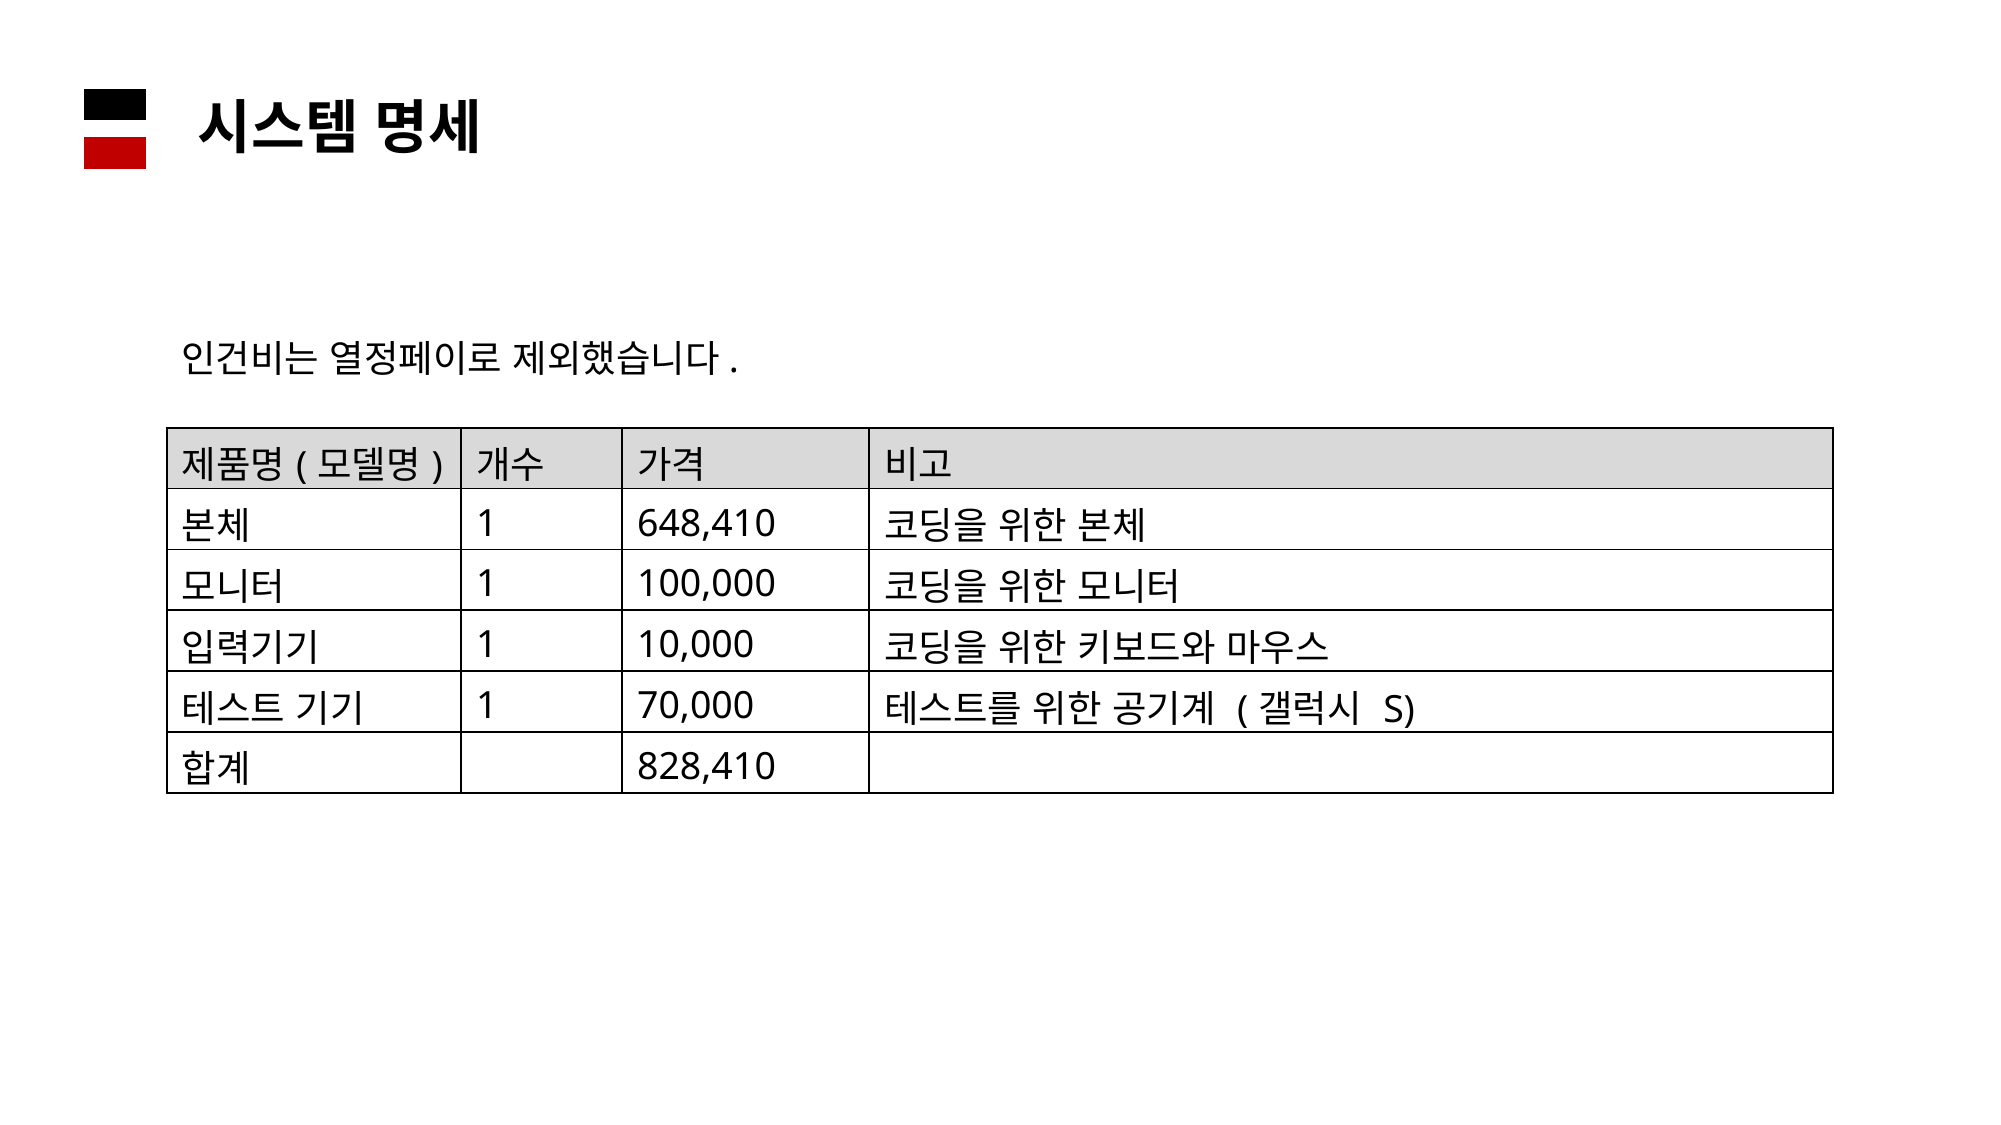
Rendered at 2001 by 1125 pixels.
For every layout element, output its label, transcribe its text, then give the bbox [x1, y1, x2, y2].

table_cell 1 [462, 611, 621, 670]
table_cell 70,000 [623, 672, 868, 731]
table_cell 1 [462, 550, 621, 609]
table_cell [462, 733, 621, 792]
table_cell 828,410 [623, 733, 868, 792]
table_cell 1 [462, 672, 621, 731]
table_cell 테스트를 위한 공기계 (갤럭시 S) [870, 672, 1832, 731]
text_box [84, 137, 146, 169]
table_cell 100,000 [623, 550, 868, 609]
text_box 시스템 명세 [183, 82, 497, 168]
text_box 인건비는 열정페이로 제외했습니다. [166, 327, 1914, 388]
table_header 가격 [623, 429, 868, 488]
table_header 제품명(모델명) [168, 429, 460, 488]
table_cell 모니터 [168, 550, 460, 609]
text_box [84, 89, 146, 120]
table_header 개수 [462, 429, 621, 488]
table_cell 테스트 기기 [168, 672, 460, 731]
table_cell 코딩을 위한 모니터 [870, 550, 1832, 609]
table_header 비고 [870, 429, 1832, 488]
table_cell 입력기기 [168, 611, 460, 670]
table_cell 코딩을 위한 키보드와 마우스 [870, 611, 1832, 670]
table_cell 648,410 [623, 489, 868, 549]
table_cell 코딩을 위한 본체 [870, 489, 1832, 549]
table_cell [870, 733, 1832, 792]
table_cell 10,000 [623, 611, 868, 670]
table_cell 본체 [168, 489, 460, 549]
table_cell 합계 [168, 733, 460, 792]
table_cell 1 [462, 489, 621, 549]
